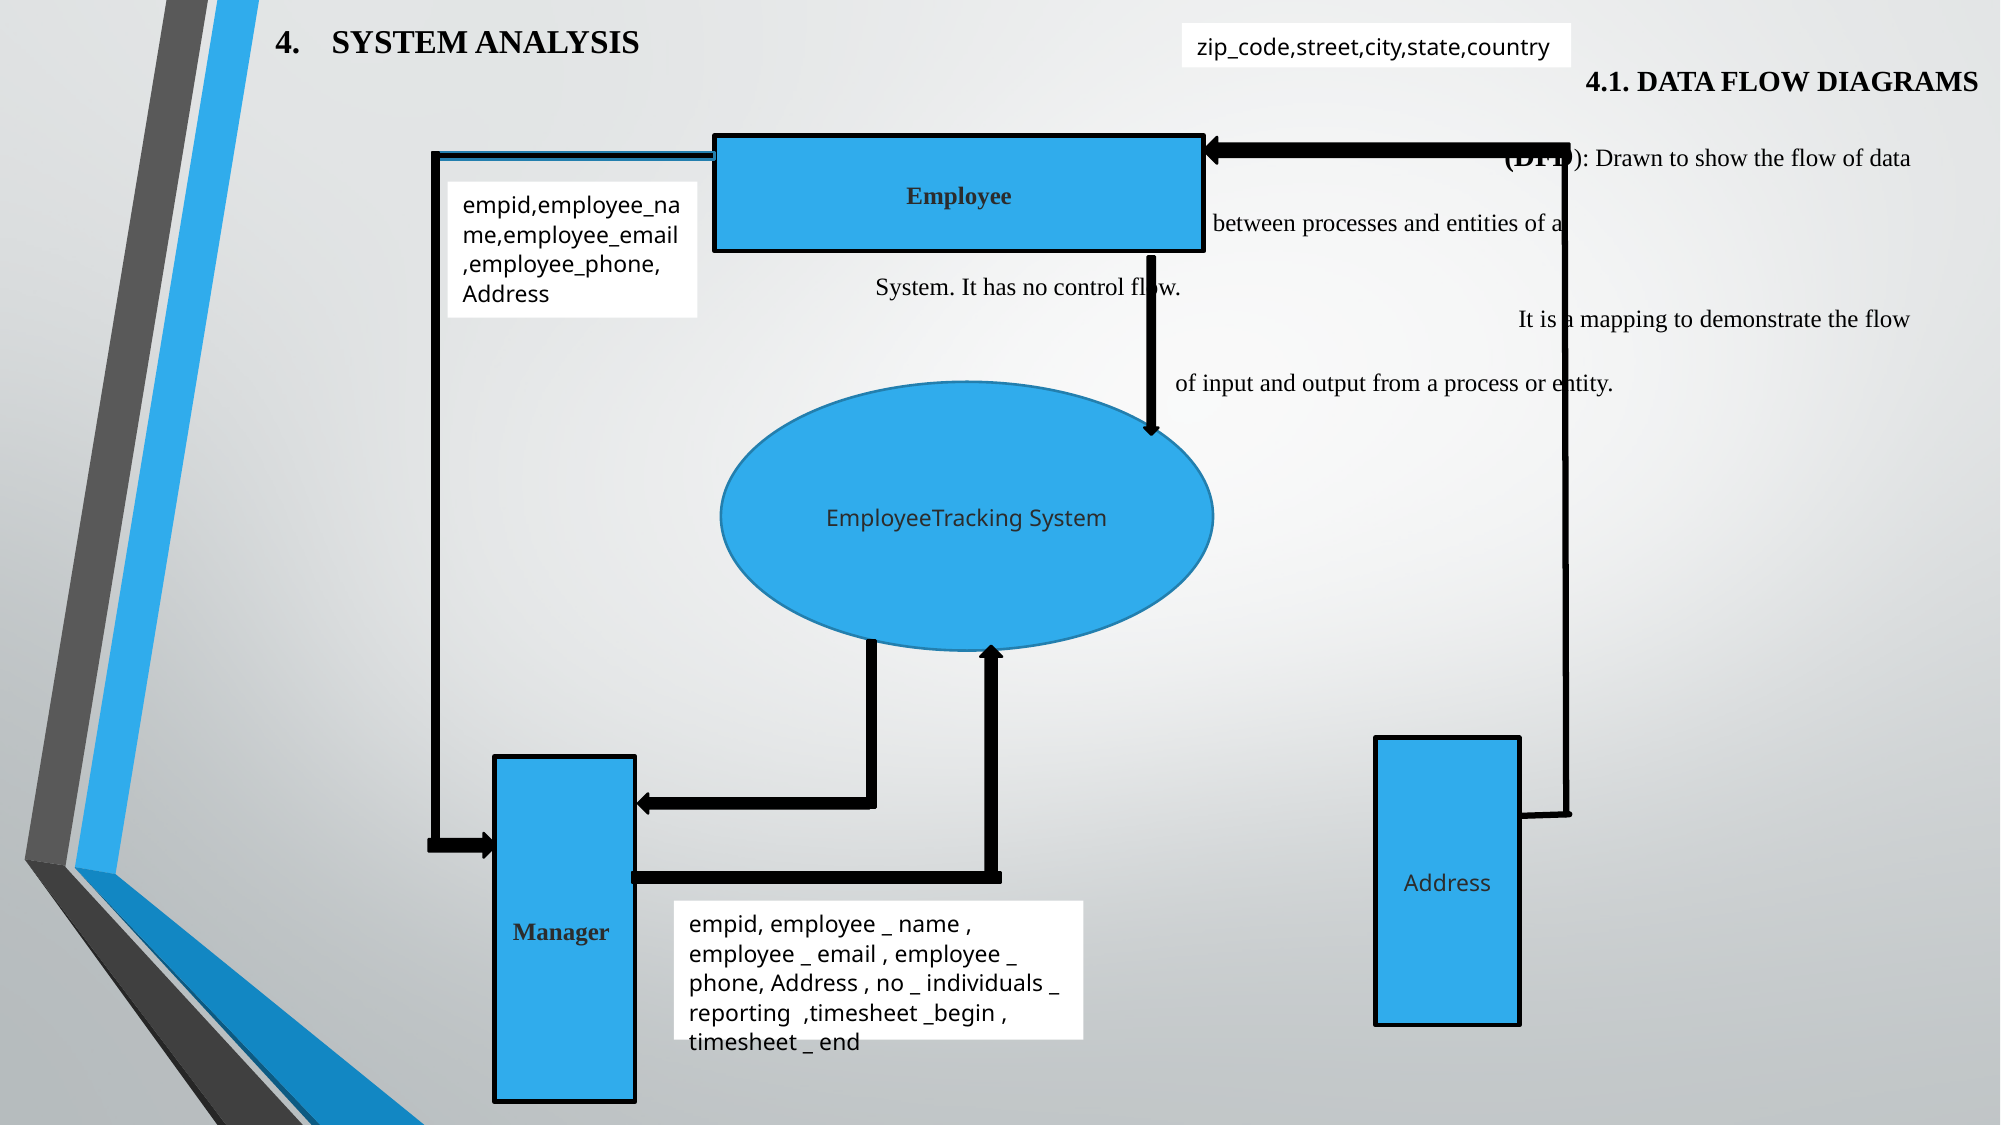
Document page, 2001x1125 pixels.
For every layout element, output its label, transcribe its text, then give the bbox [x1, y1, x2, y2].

text_box SYSTEM ANALYSIS 4.1. DATA FLOW DIAGRAMS (DFD): Drawn to show the flow of data between processes and entities of a System. It has no control flow. It is a mapping to demonstrate the flow of input and output from a process or entity. CONTEXT LEVEL (ZERO LEVEL) DFD OF THE SYSTEM [260, 10, 2000, 1125]
